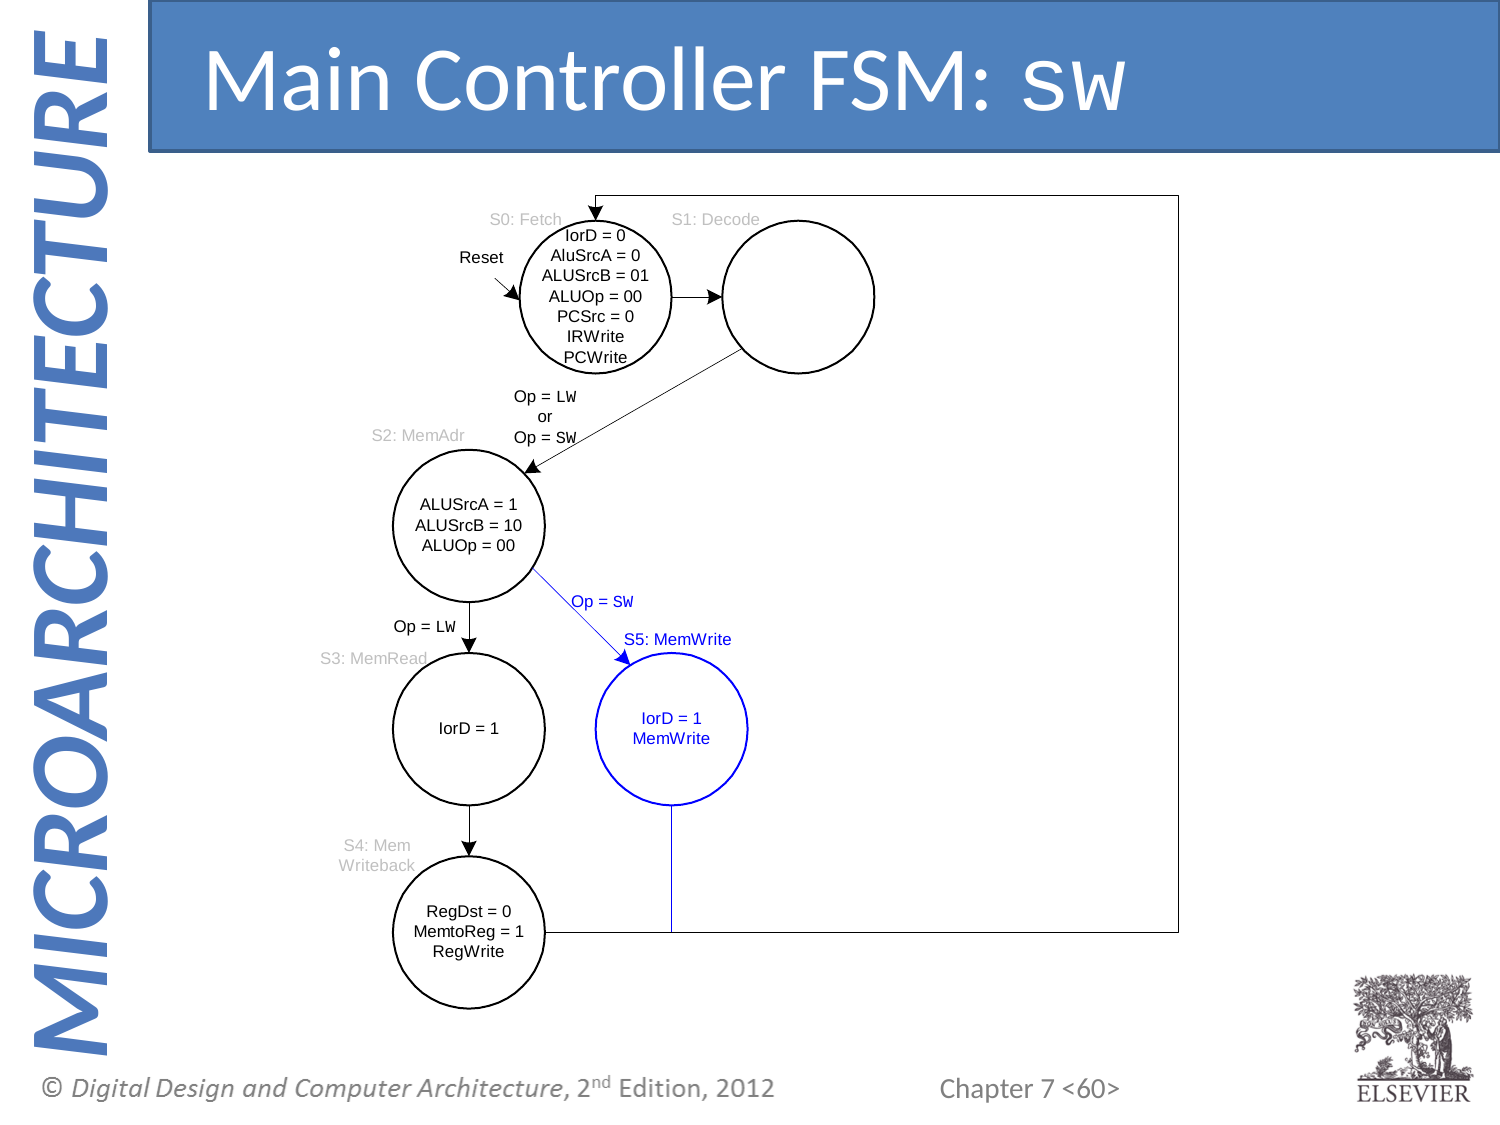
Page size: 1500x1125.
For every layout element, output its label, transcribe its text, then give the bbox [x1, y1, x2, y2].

picture [0, 233, 1500, 1125]
picture [0, 0, 1500, 231]
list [304, 174, 1201, 1013]
text_box Main Controller FSM: sw [187, 11, 1488, 136]
